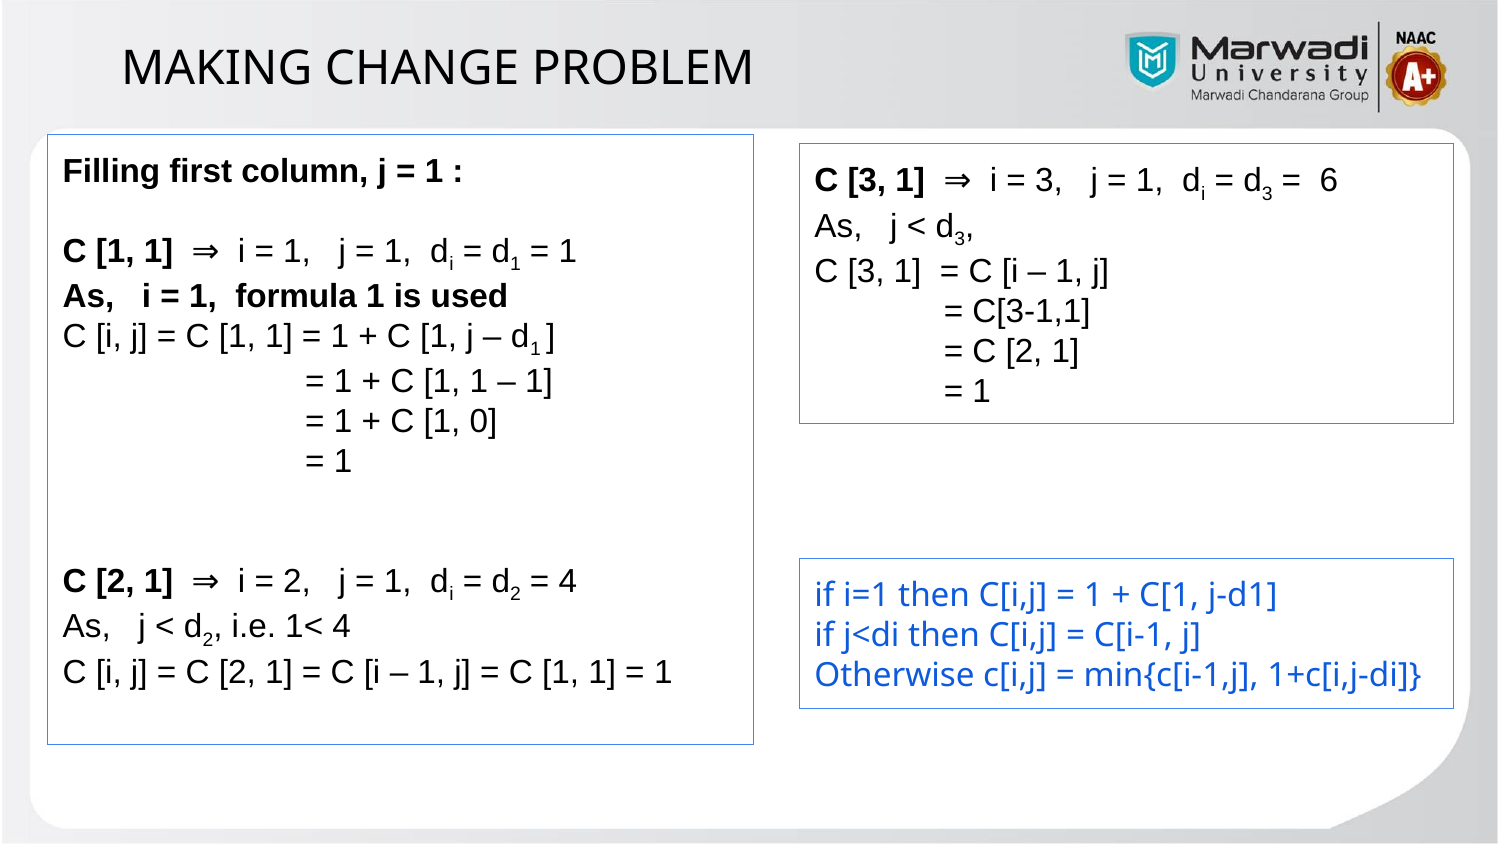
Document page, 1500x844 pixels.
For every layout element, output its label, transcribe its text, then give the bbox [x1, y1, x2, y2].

picture [1, 0, 1498, 844]
text_box MAKING CHANGE PROBLEM [105, 22, 1180, 110]
text_box Filling first column, j = 1 : C [1, 1] ⇒ i = 1, j = 1, di = d1 = 1 As, i = 1, formula 1 is used C [i, j] = C [1, 1] = 1 + C [1, j – d1 ] = 1 + C [1, 1 – 1] = 1 + C [1, 0] = 1 C [2, 1] ⇒ i = 2, j = 1, di = d2 = 4 As, j < d2, i.e. 1< 4 C [i, j] = C [2, 1] = C [i – 1, j] = C [1, 1] = 1 [47, 134, 754, 745]
text_box if i=1 then C[i,j] = 1 + C[1, j-d1] if j<di then C[i,j] = C[i-1, j] Otherwise c[i,j] = min{c[i-1,j], 1+c[i,j-di]} [799, 558, 1454, 709]
text_box C [3, 1] ⇒ i = 3, j = 1, di = d3 = 6 As, j < d3, C [3, 1] = C [i – 1, j] = C[3-1,1] = C [2, 1] = 1 [799, 143, 1454, 424]
